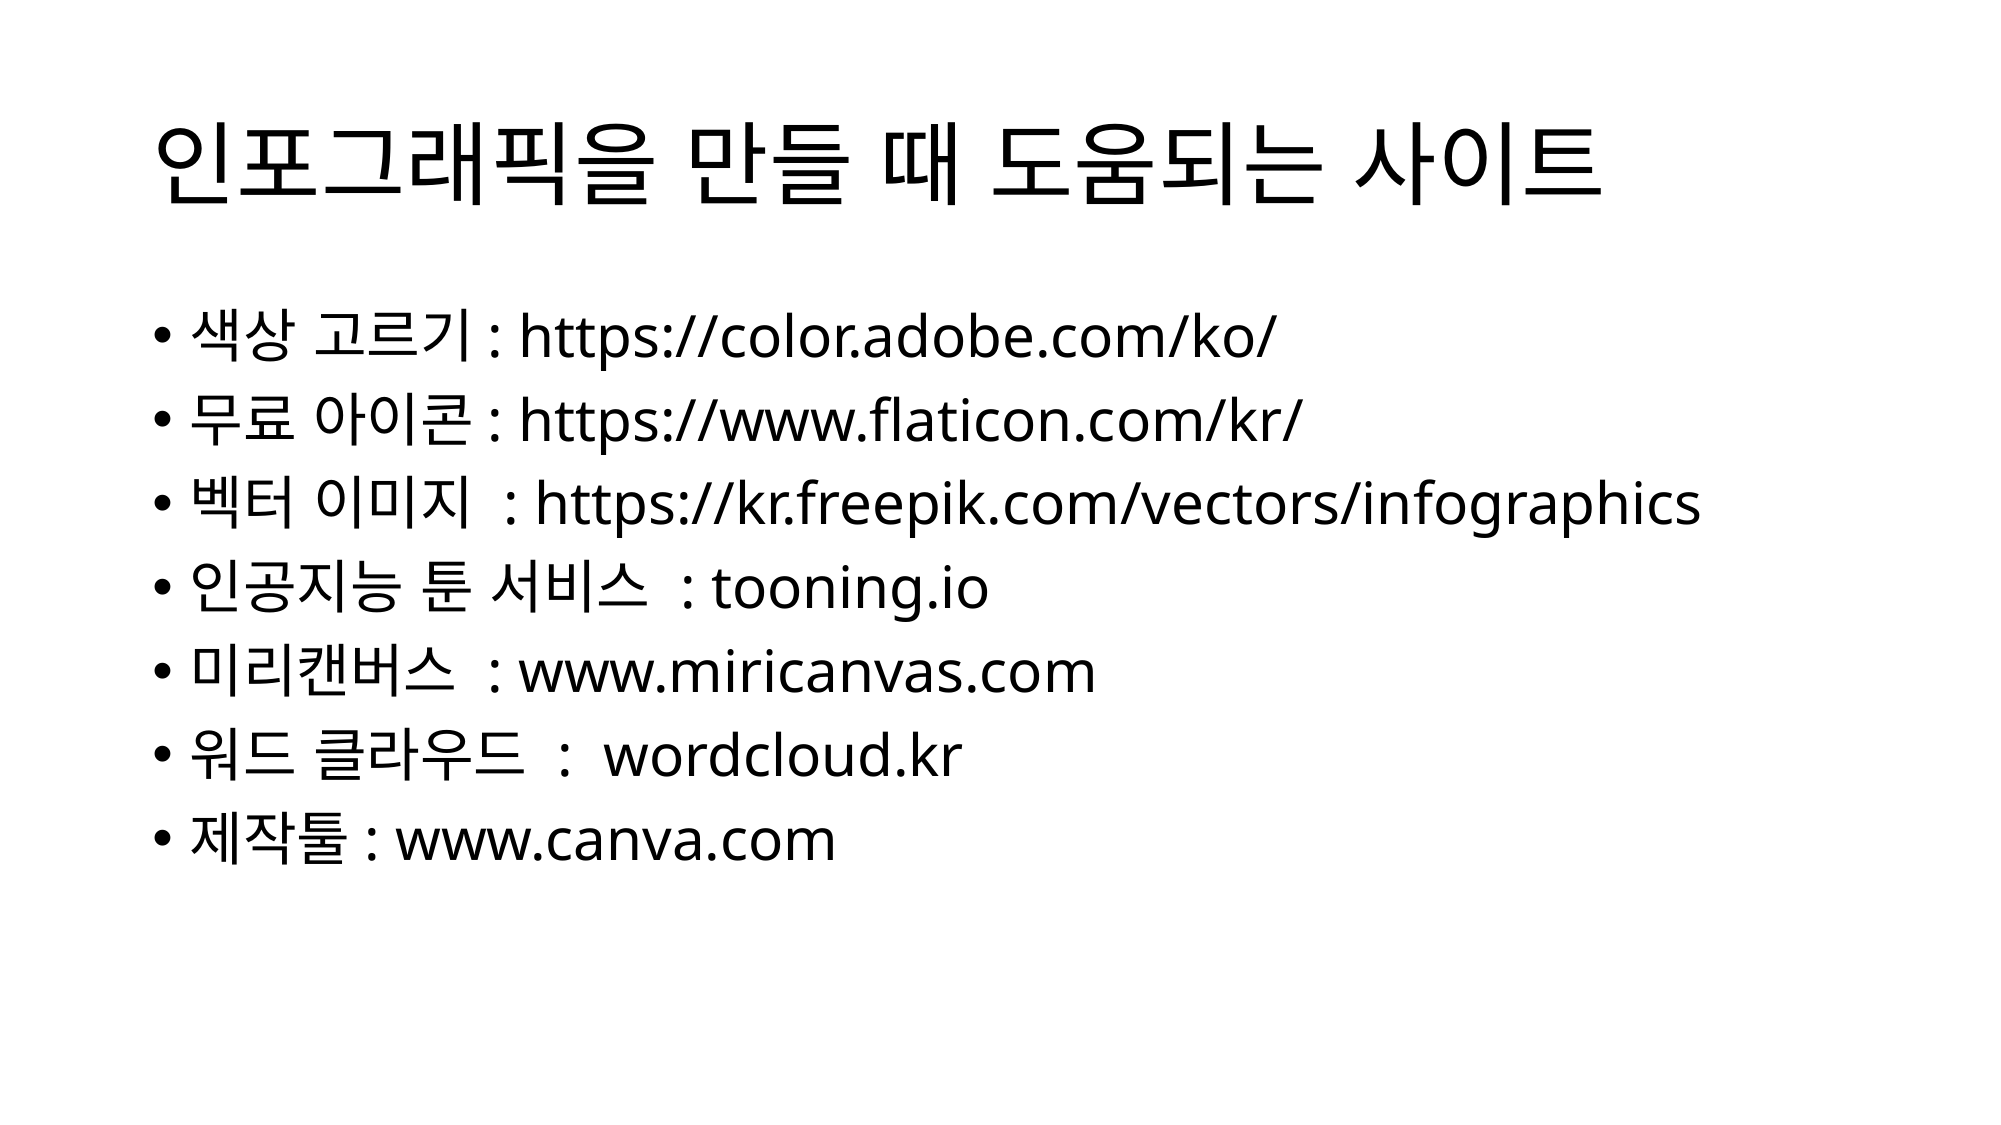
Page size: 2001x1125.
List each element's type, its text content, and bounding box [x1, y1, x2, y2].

title 인포그래픽을 만들 때 도움되는 사이트 [137, 59, 1863, 278]
list 색상 고르기: https://color.adobe.com/ko/ 무료 아이콘: https://www.flaticon.com/kr/ 벡터 이미지 : https://kr.freepik.com/vectors/infographics 인공지능 툰 서비스 : tooning.io 미리캔버스 : www.miricanvas.com 워드 클라우드 : wordcloud.kr 제작툴: www.canva.com [137, 299, 1863, 1014]
